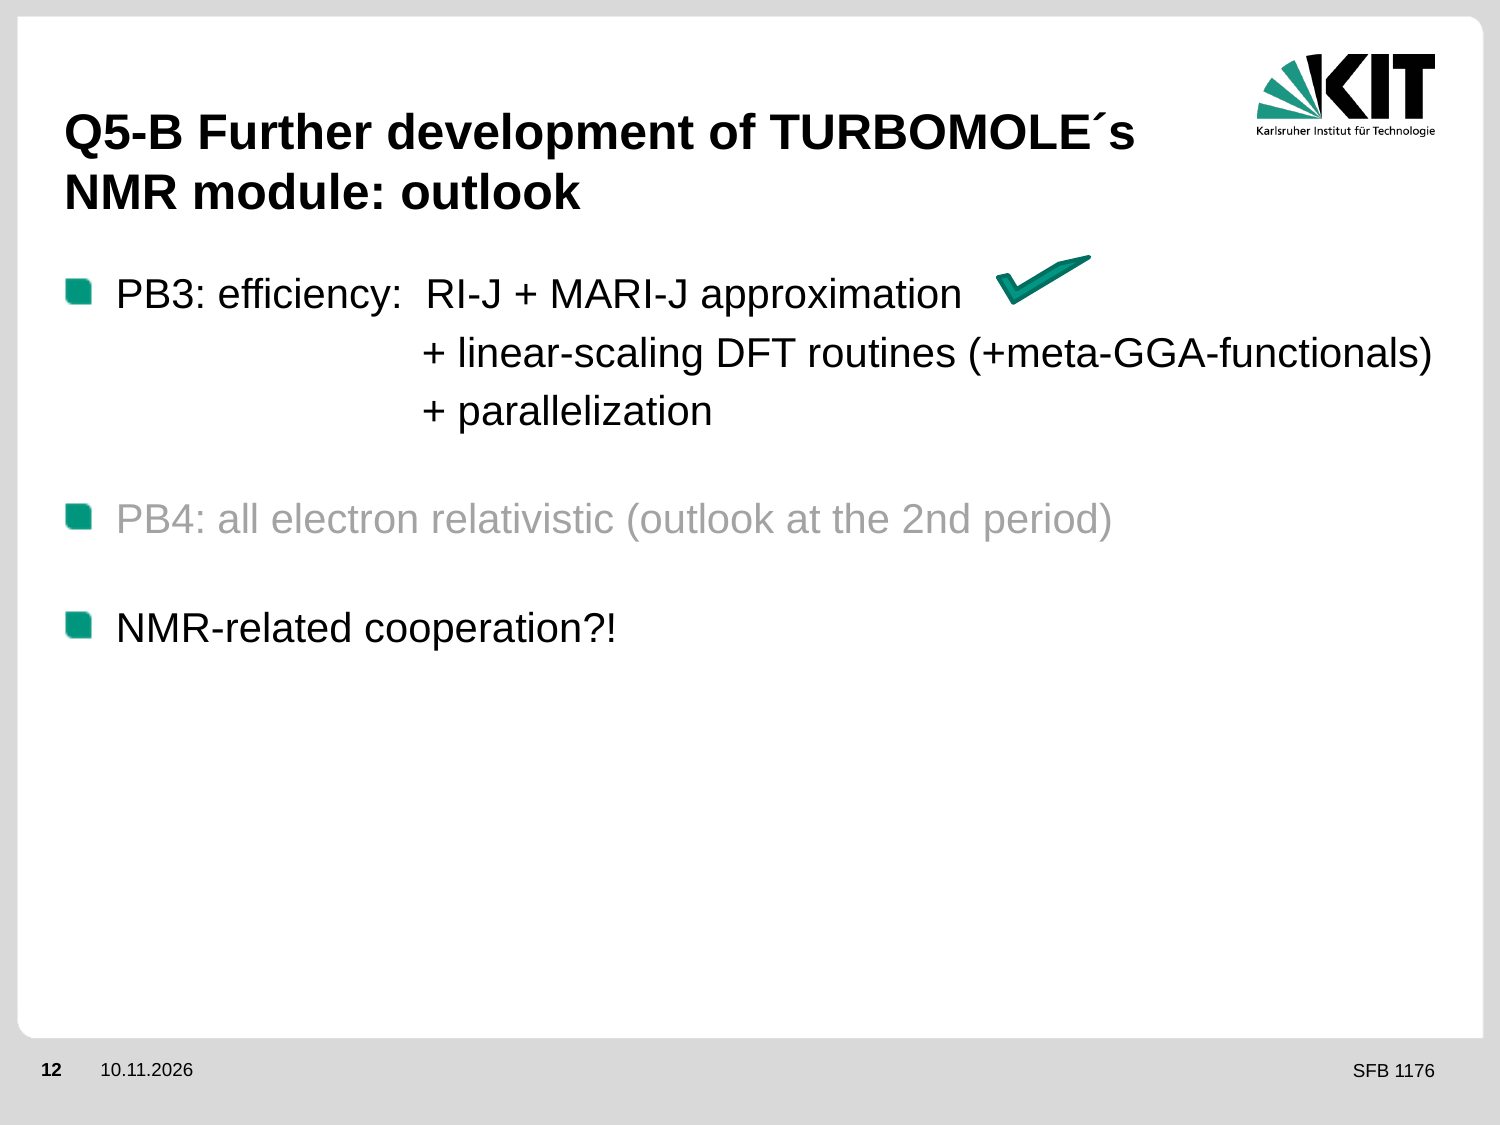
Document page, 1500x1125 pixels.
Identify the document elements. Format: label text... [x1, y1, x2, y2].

text_box [996, 254, 1092, 305]
text_box PB3: efficiency: RI-J + MARI-J approximation + linear-scaling DFT routines (+meta-GGA-functionals) + parallelization PB4: all electron relativistic (outlook at the 2nd period) NMR-related cooperation?! [64, 267, 1436, 1047]
title Q5-B Further development of TURBOMOLE´s NMR module: outlook [64, 127, 1420, 220]
picture [0, 0, 1500, 1125]
